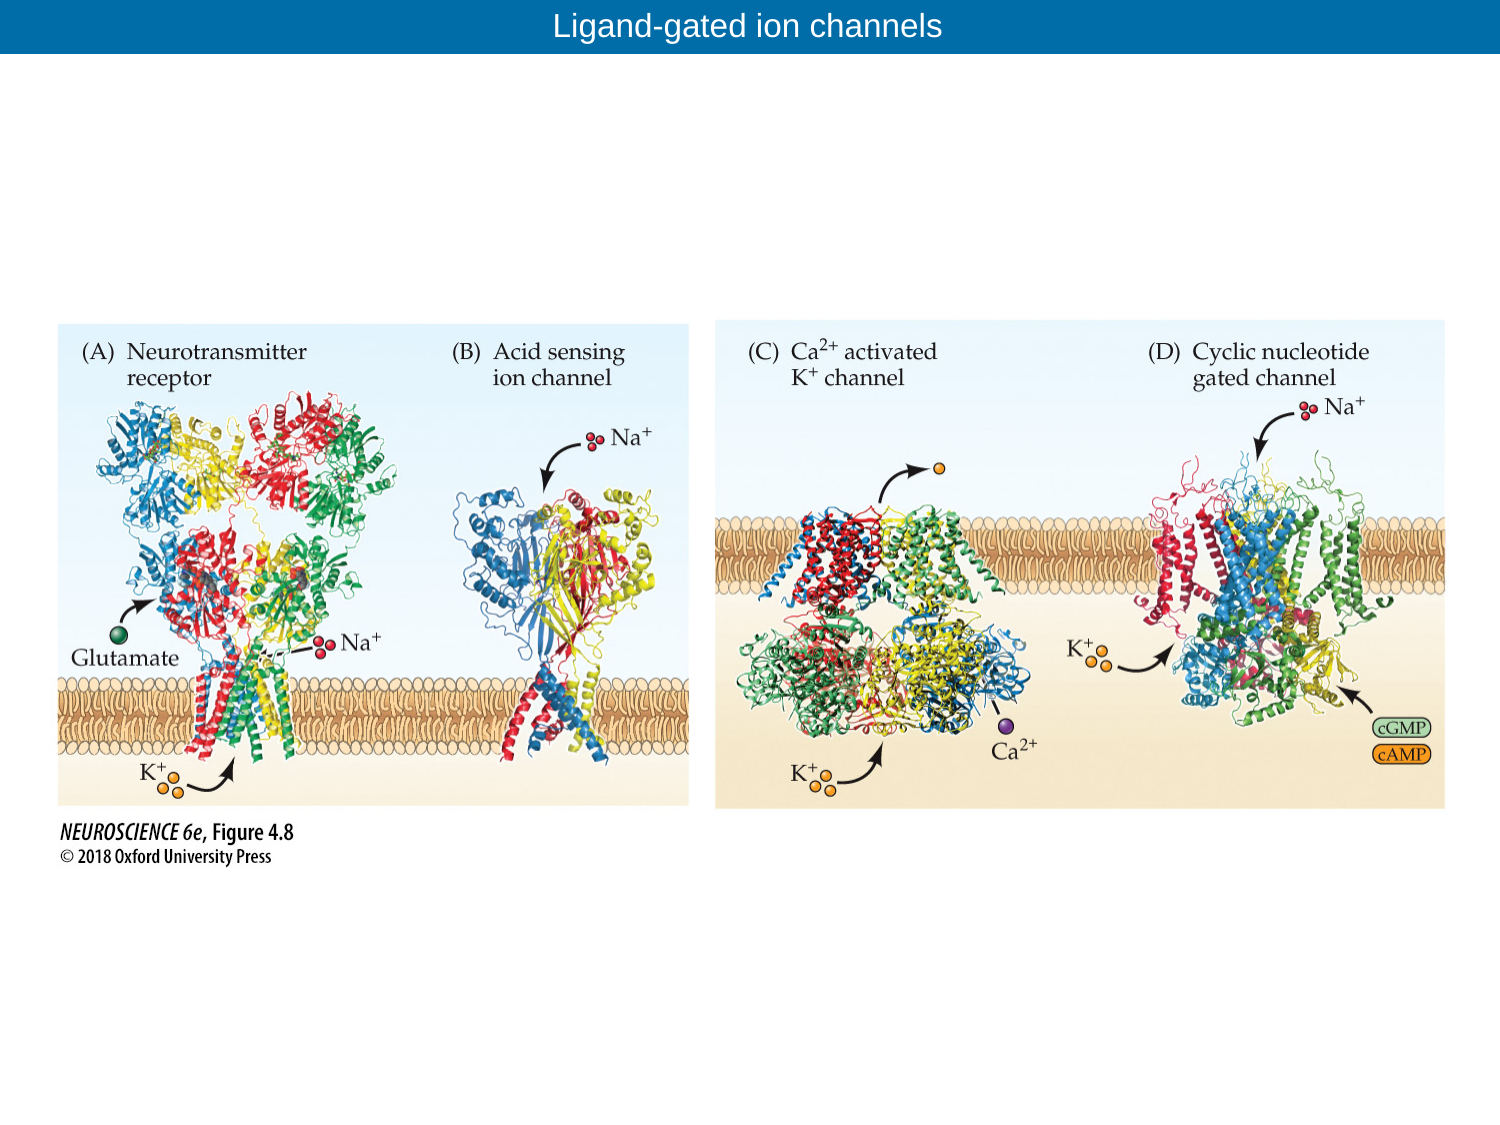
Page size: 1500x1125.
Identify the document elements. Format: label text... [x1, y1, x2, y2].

title Ligand-gated ion channels [0, 0, 1499, 55]
picture [49, 316, 1451, 871]
